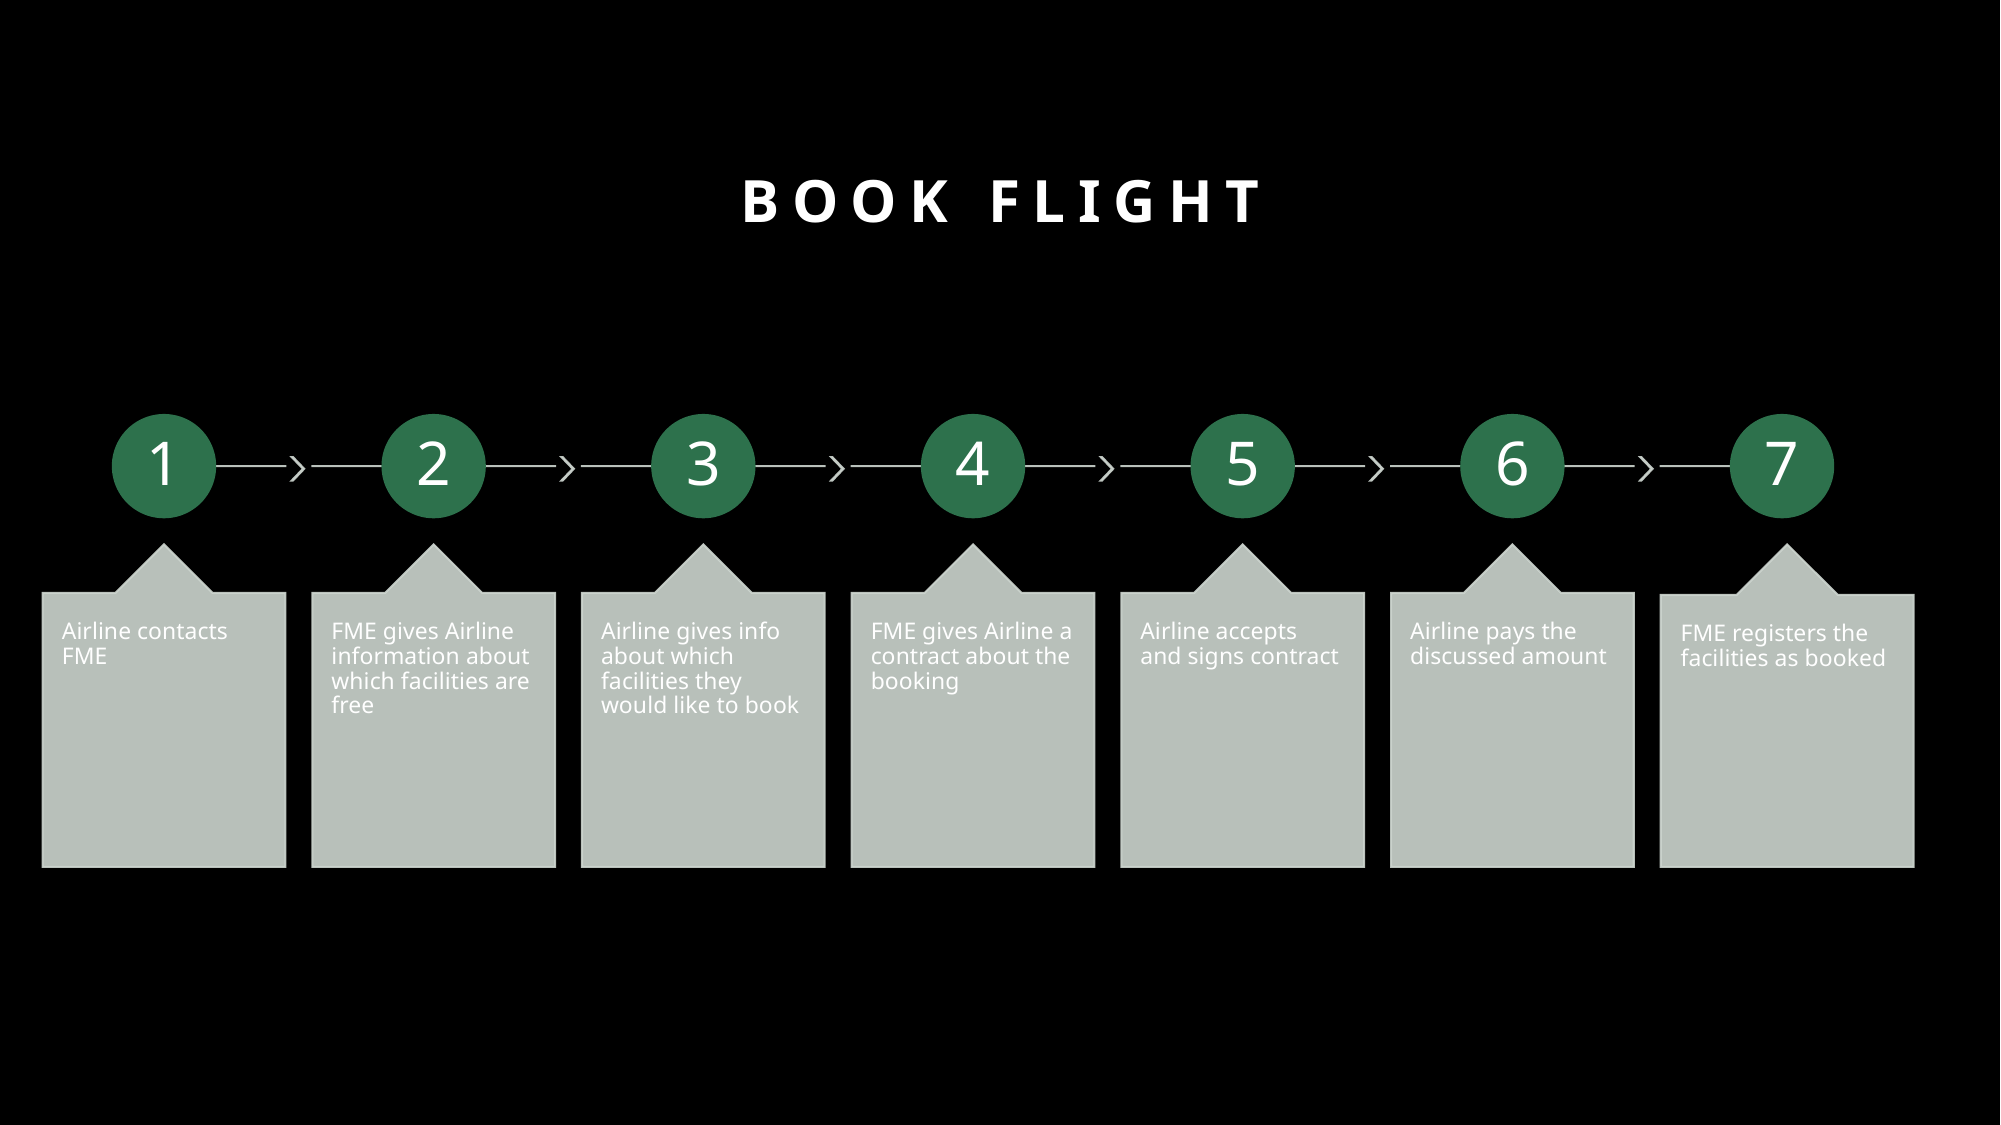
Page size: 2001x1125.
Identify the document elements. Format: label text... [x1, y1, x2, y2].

title Book Flight [242, 101, 1758, 242]
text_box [41, 328, 1943, 954]
